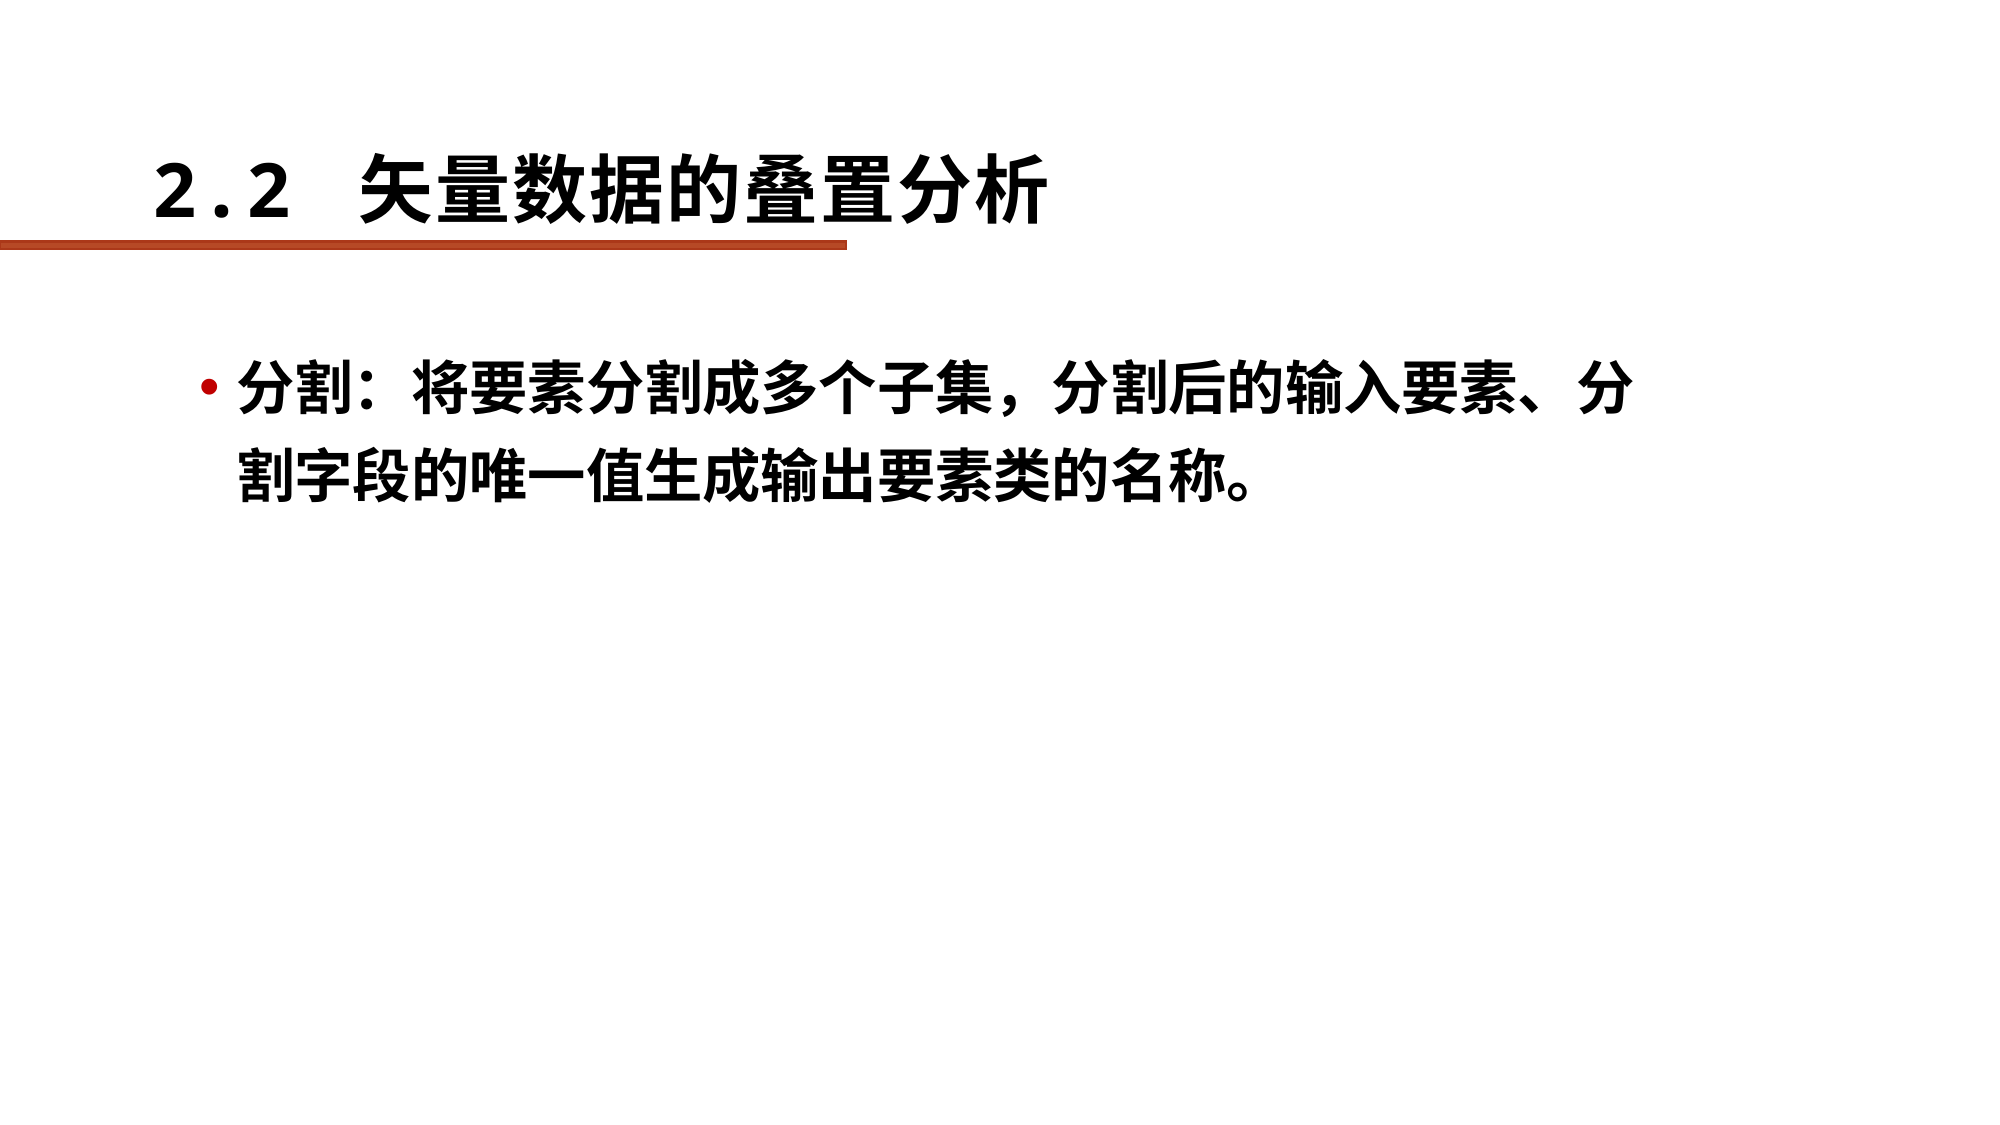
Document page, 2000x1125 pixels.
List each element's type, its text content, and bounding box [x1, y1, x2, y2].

list 分割：将要素分割成多个子集，分割后的输入要素、分割字段的唯一值生成输出要素类的名称。 [184, 326, 1684, 1002]
title 2.2 矢量数据的叠置分析 [137, 16, 1638, 242]
